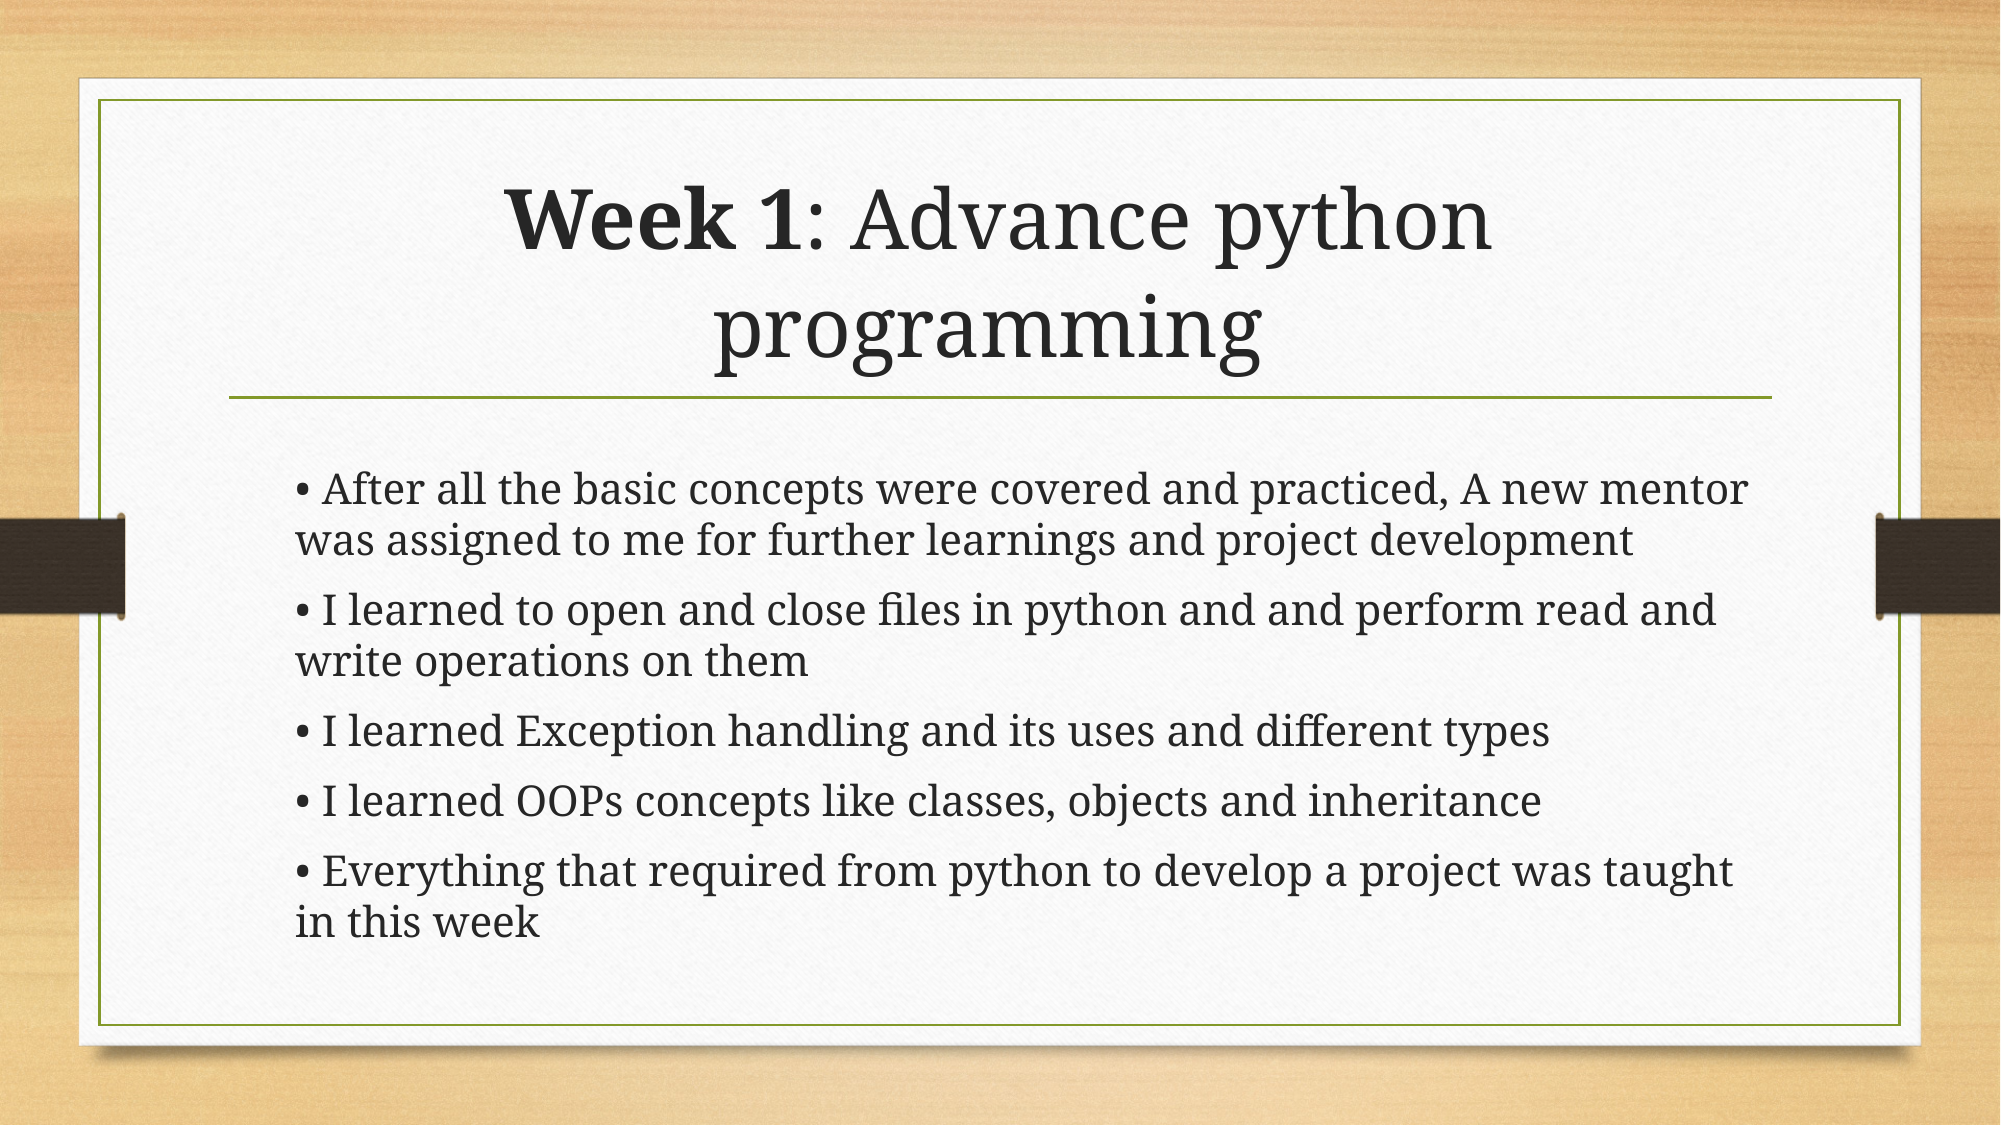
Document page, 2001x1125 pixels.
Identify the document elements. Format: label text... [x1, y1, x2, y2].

title Week 1: Advance python programming [212, 163, 1788, 378]
list • After all the basic concepts were covered and practiced, A new mentor was assigned to me for further learnings and project development • I learned to open and close files in python and and perform read and write operations on them • I learned Exception handling and its uses and different types • I learned OOPs concepts like classes, objects and inheritance • Everything that required from python to develop a project was taught in this week [280, 454, 1776, 998]
picture [0, 0, 2001, 1125]
